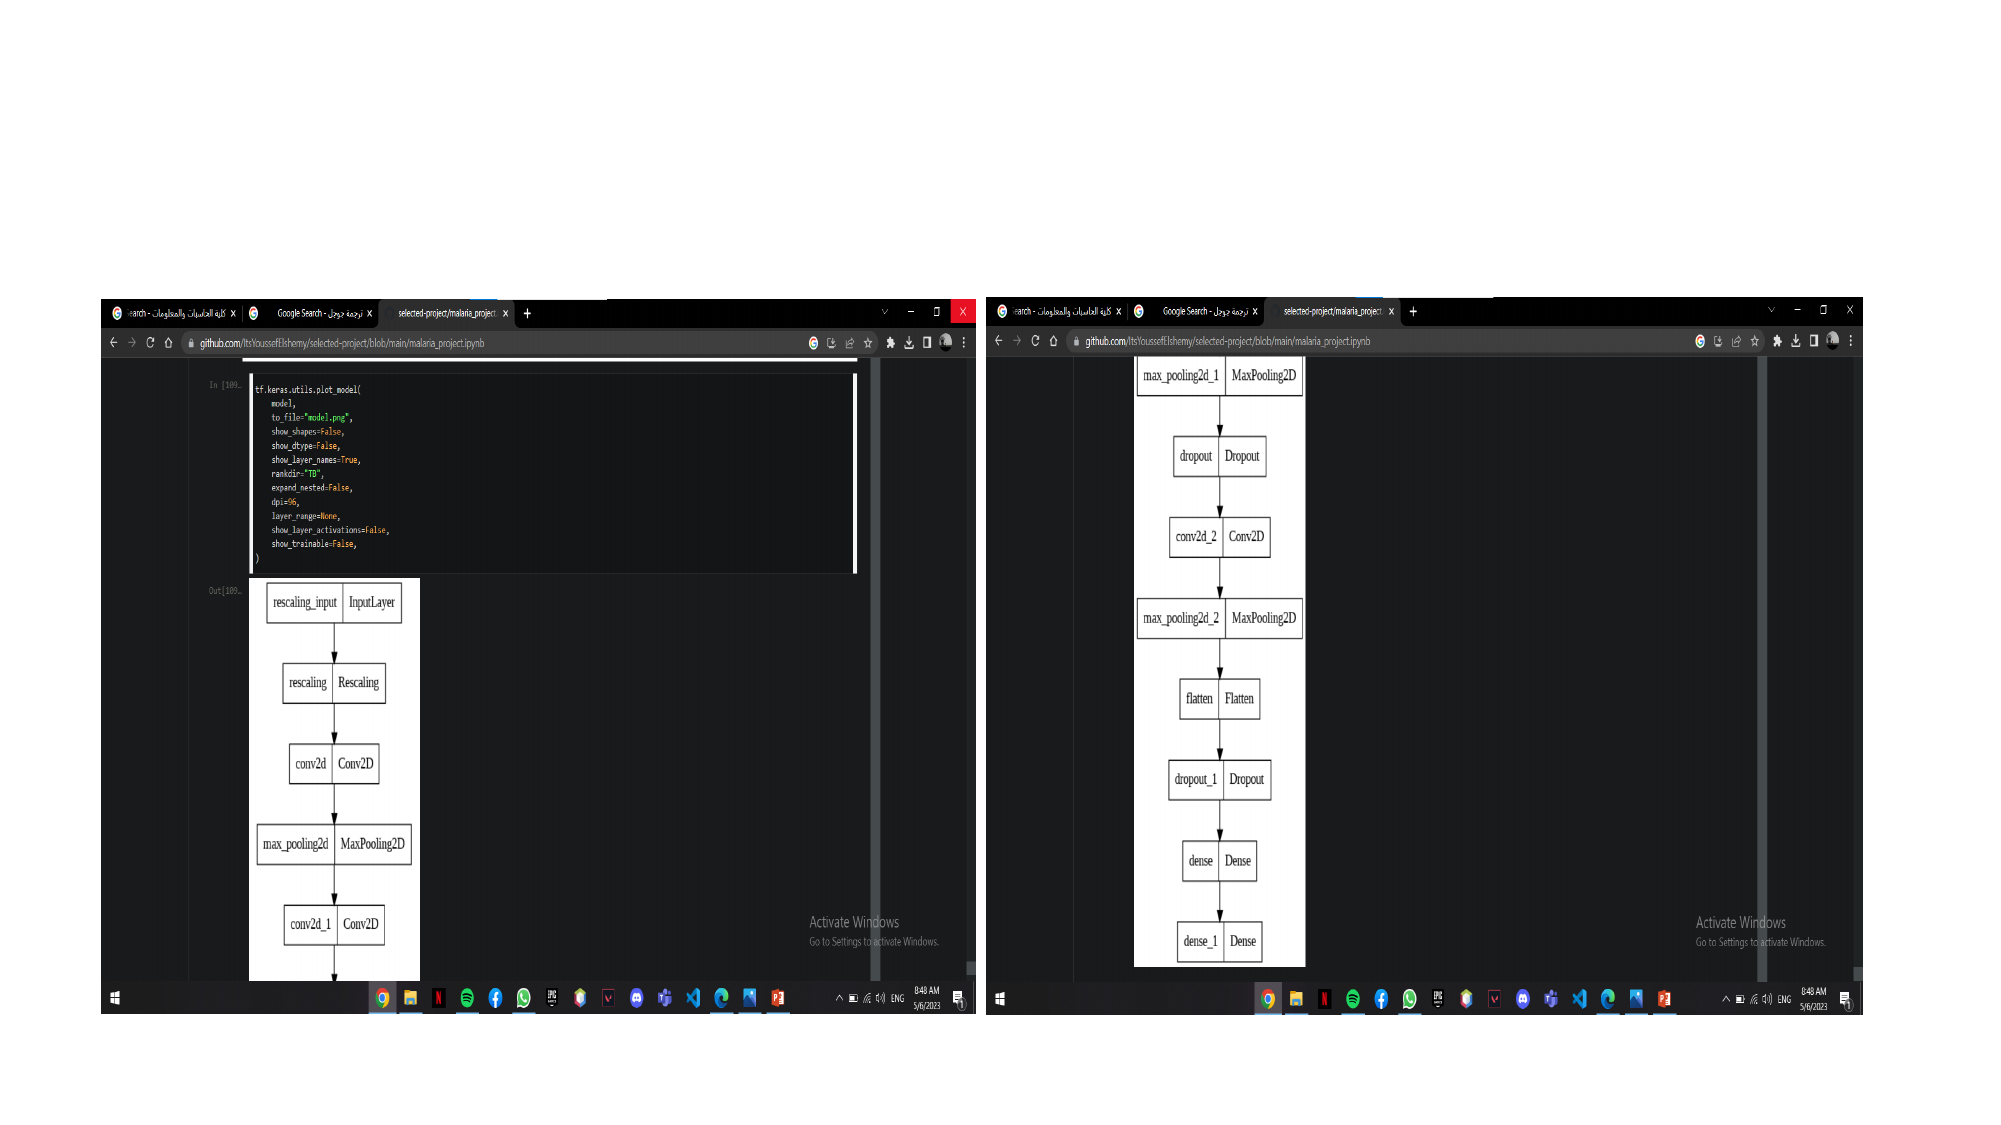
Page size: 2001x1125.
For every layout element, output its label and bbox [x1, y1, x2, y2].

picture [986, 297, 1863, 1015]
list [101, 299, 976, 1014]
